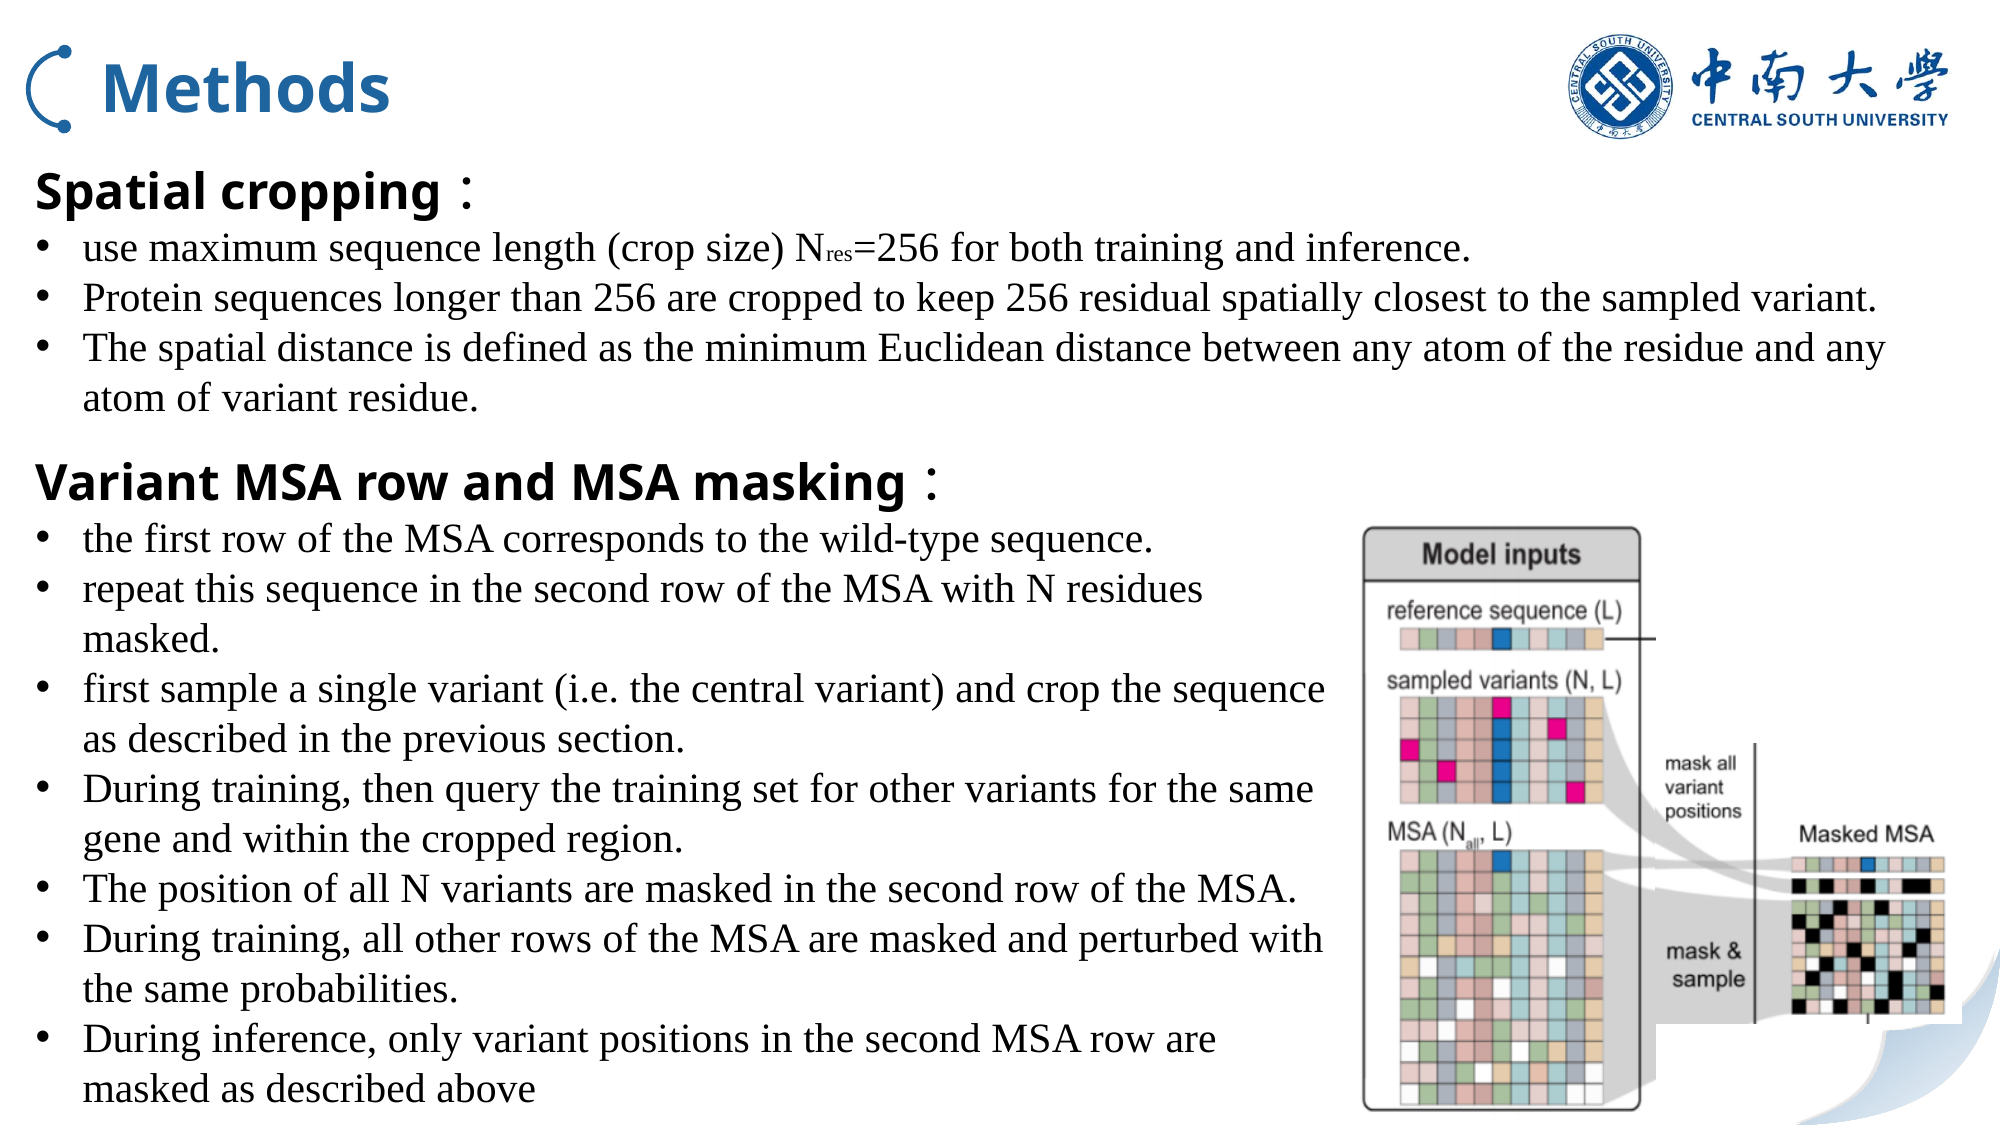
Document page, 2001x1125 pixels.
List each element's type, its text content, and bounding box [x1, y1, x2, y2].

text_box Methods [85, 38, 1375, 122]
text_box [1356, 516, 1962, 1125]
picture [1557, 30, 1964, 149]
text_box Variant MSA row and MSA masking： the first row of the MSA corresponds to the wild-type sequence. repeat this sequence in the second row of the MSA with N residues masked. first sample a single variant (i.e. the central variant) and crop the sequence as described in the previous section. During training, then query the training set for other variants for the same gene and within the cropped region. The position of all N variants are masked in the second row of the MSA. During training, all other rows of the MSA are masked and perturbed with the same probabilities. During inference, only variant positions in the second MSA row are masked as described above [20, 413, 1357, 1119]
text_box Spatial cropping： use maximum sequence length (crop size) Nres=256 for both training and inference. Protein sequences longer than 256 are cropped to keep 256 residual spatially closest to the sampled variant. The spatial distance is defined as the minimum Euclidean distance between any atom of the residue and any atom of variant residue. [20, 122, 1915, 428]
